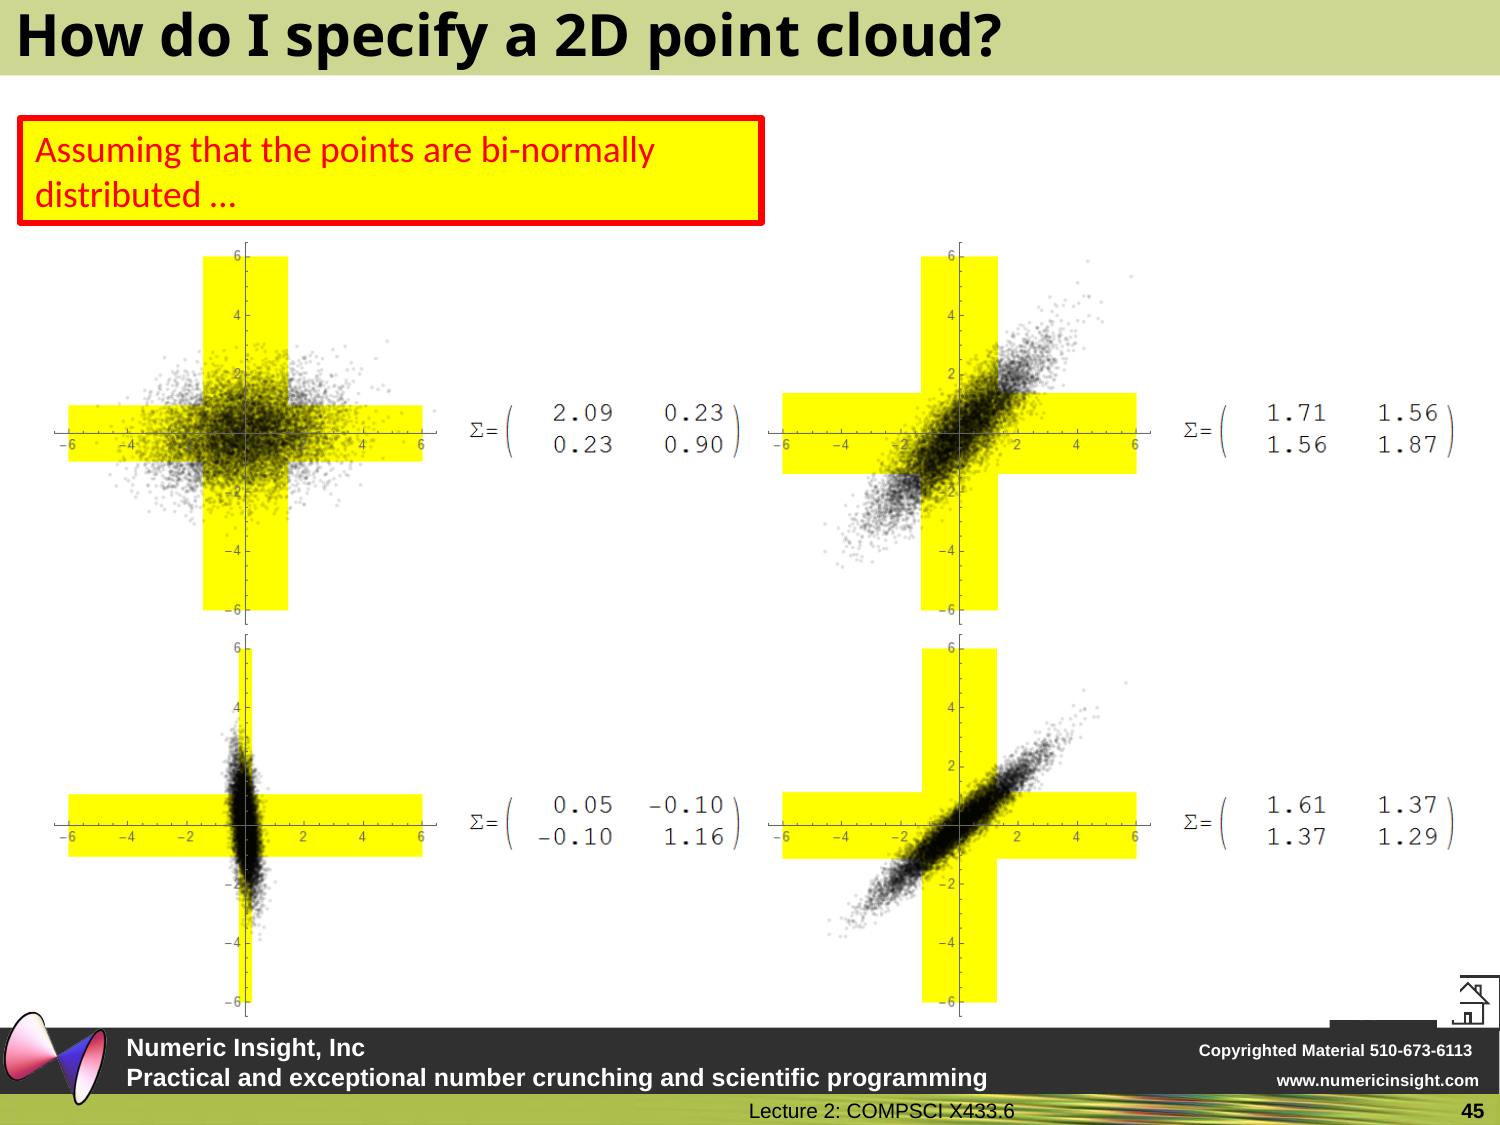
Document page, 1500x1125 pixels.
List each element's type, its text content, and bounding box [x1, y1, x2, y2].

title How do I specify a 2D point cloud? [0, 0, 1500, 76]
picture [0, 240, 1500, 1125]
text_box Assuming that the points are bi-normally distributed … [20, 118, 762, 223]
picture [767, 240, 1460, 1020]
